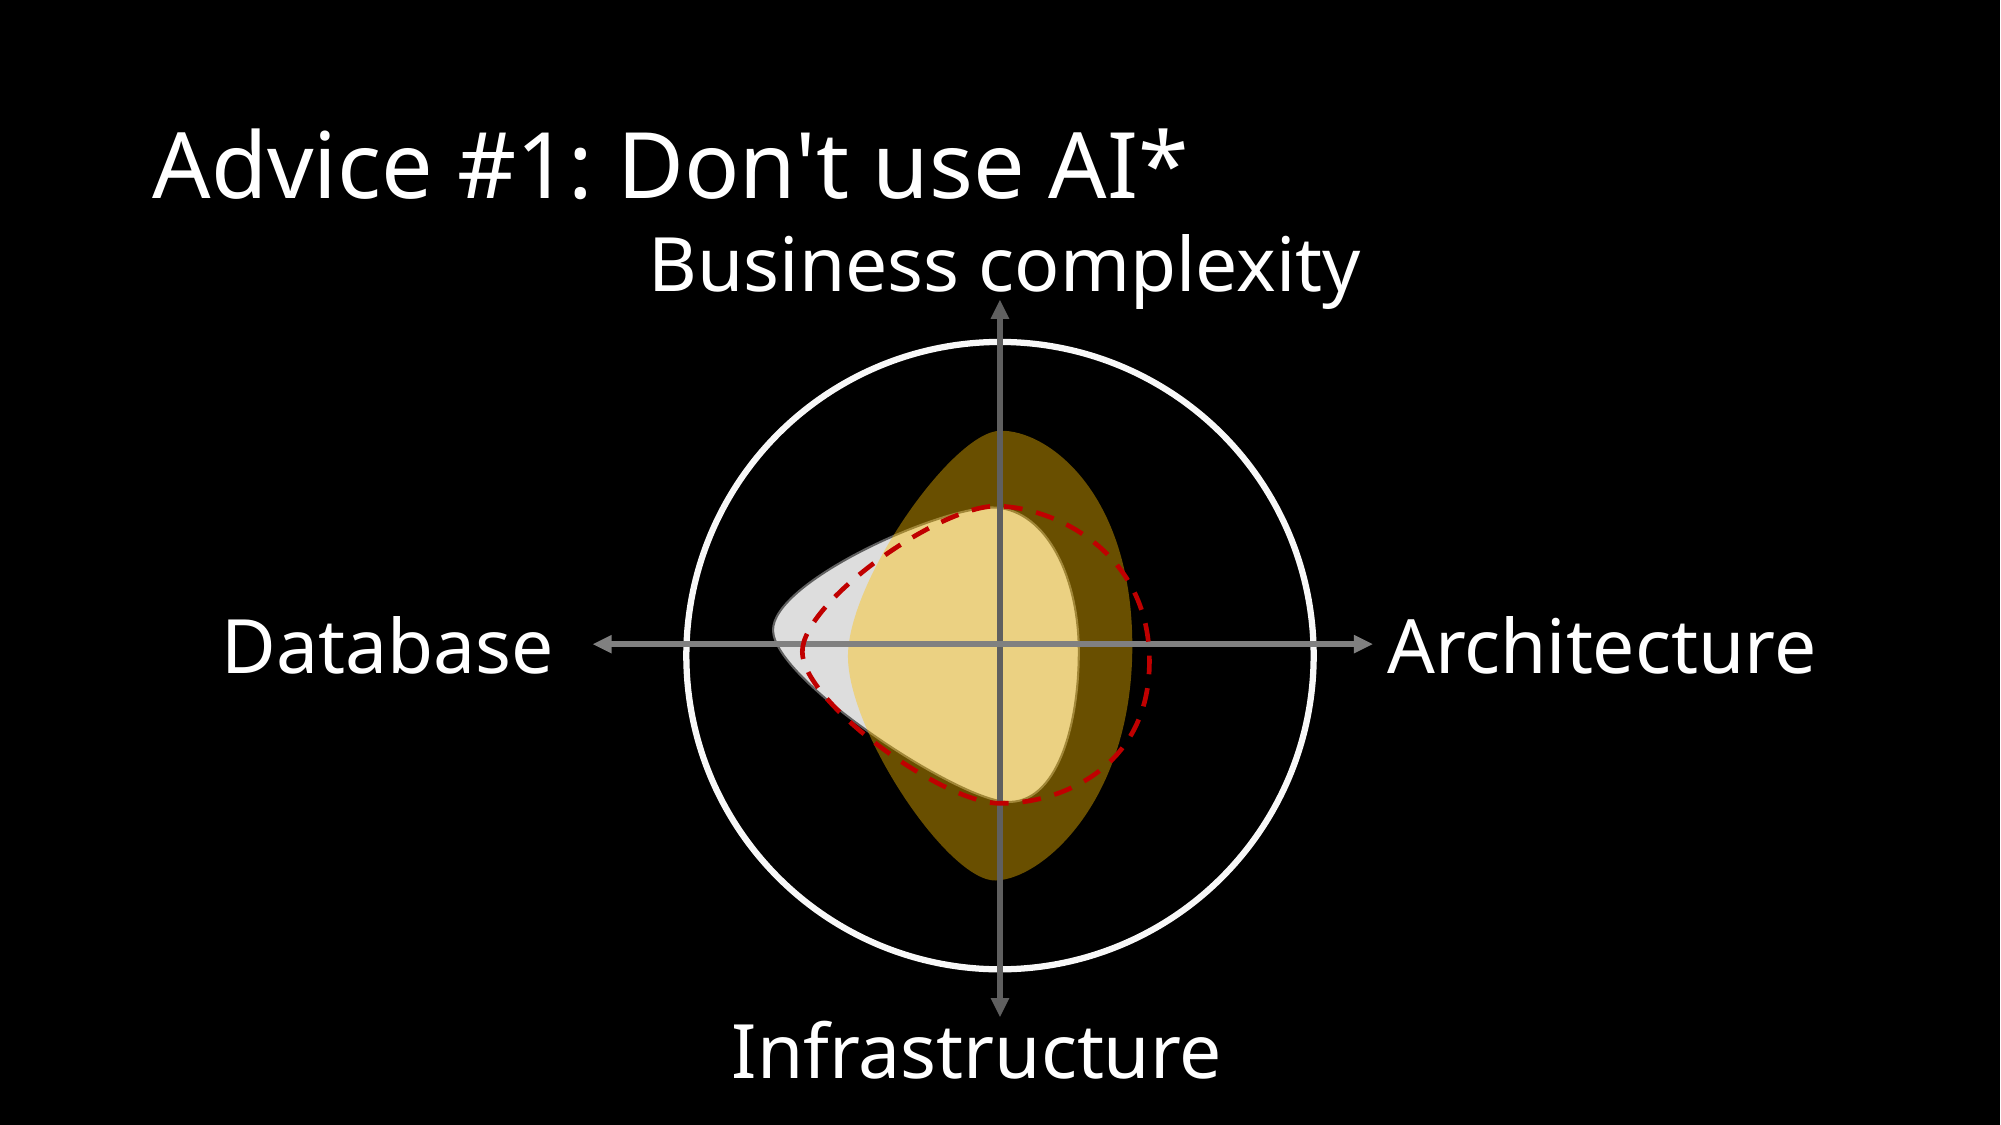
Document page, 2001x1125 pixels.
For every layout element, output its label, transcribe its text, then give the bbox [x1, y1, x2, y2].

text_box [592, 299, 1373, 1017]
text_box Business complexity [633, 209, 1397, 315]
text_box Architecture [1373, 591, 1904, 696]
title Advice #1: Don't use AI* [137, 59, 1863, 278]
text_box Infrastructure [717, 1017, 1314, 1102]
text_box Database [206, 591, 592, 696]
